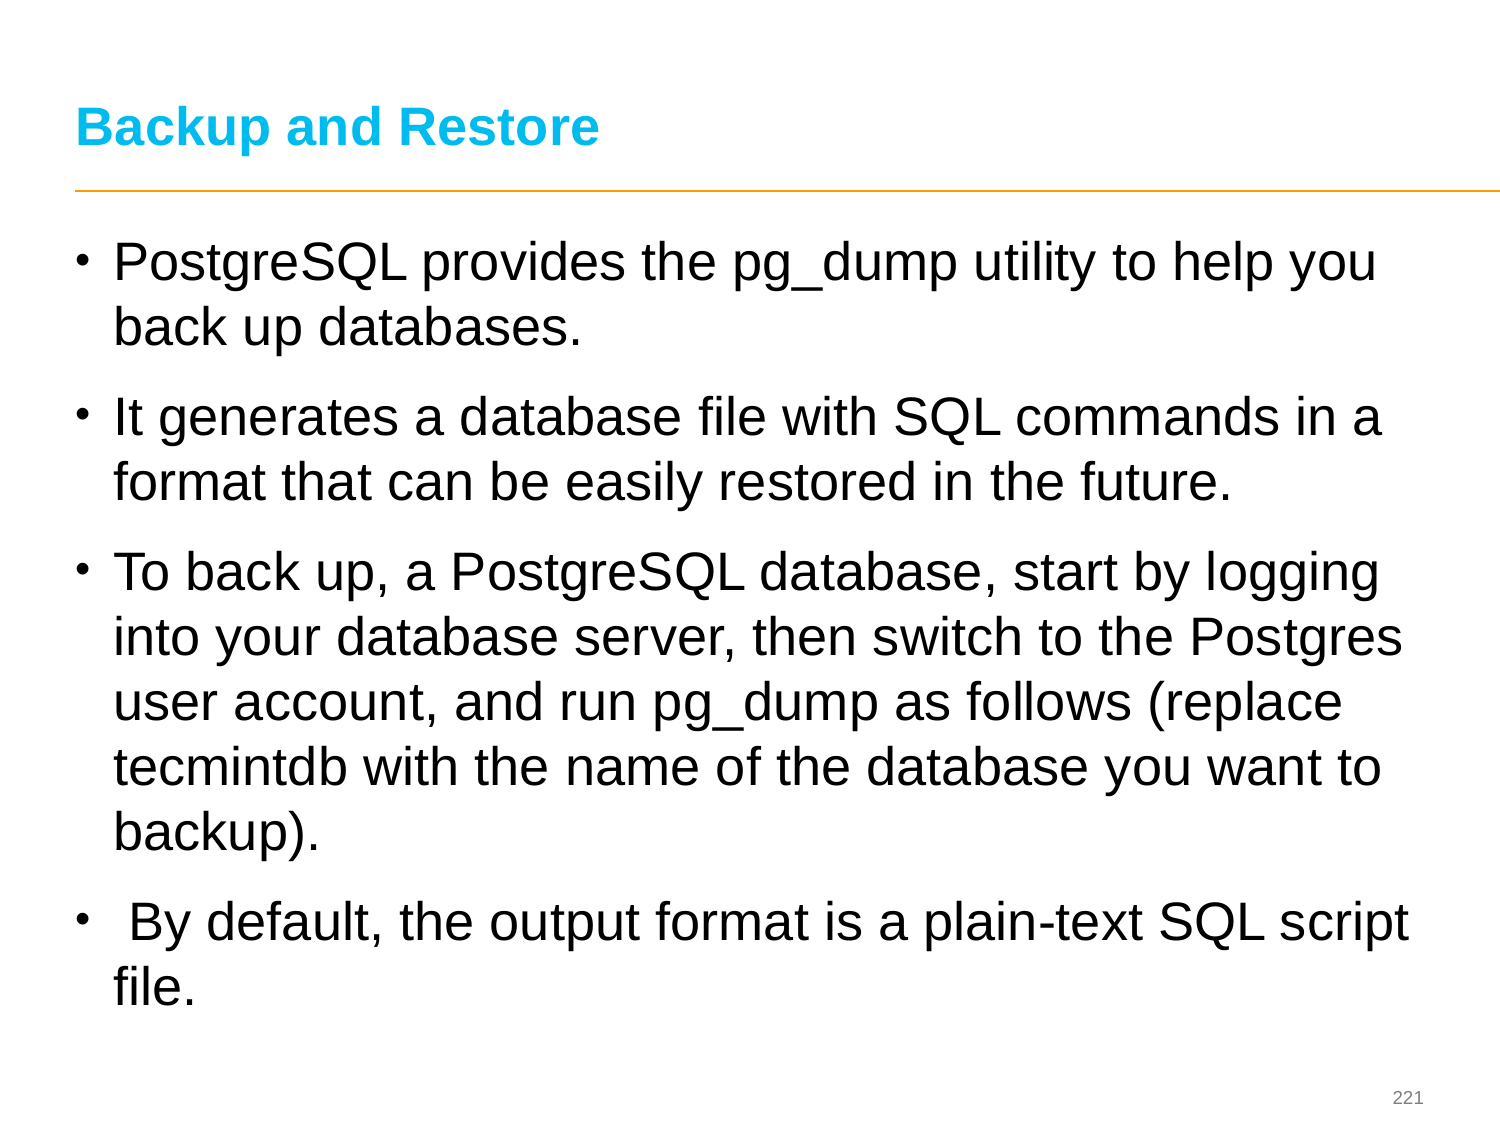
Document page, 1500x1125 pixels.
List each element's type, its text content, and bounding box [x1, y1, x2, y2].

list PostgreSQL provides the pg_dump utility to help you back up databases. It generates a database file with SQL commands in a format that can be easily restored in the future. To back up, a PostgreSQL database, start by logging into your database server, then switch to the Postgres user account, and run pg_dump as follows (replace tecmintdb with the name of the database you want to backup). By default, the output format is a plain-text SQL script file. [75, 226, 1425, 1018]
title Backup and Restore [75, 27, 1422, 157]
